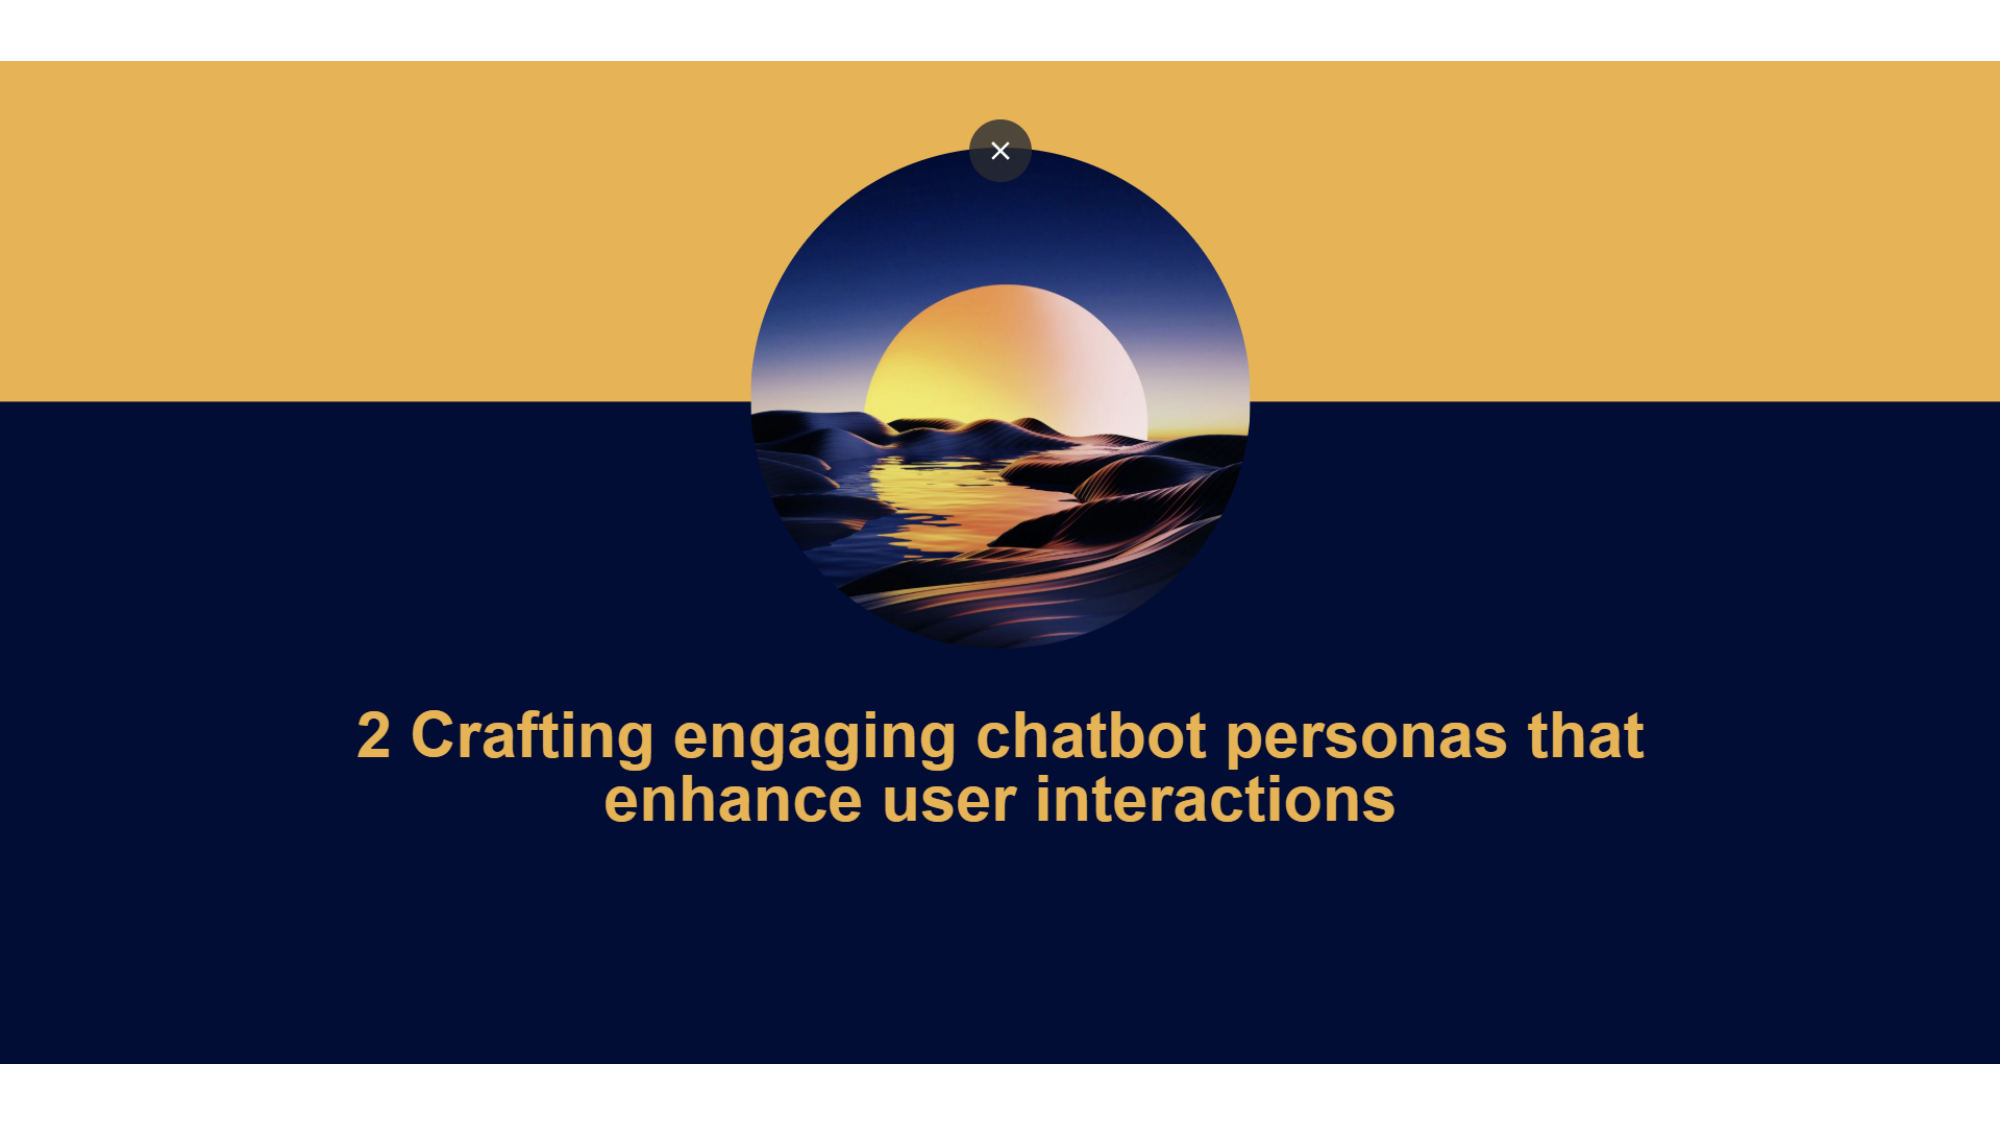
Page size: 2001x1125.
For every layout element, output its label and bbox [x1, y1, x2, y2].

picture [0, 61, 2000, 1064]
